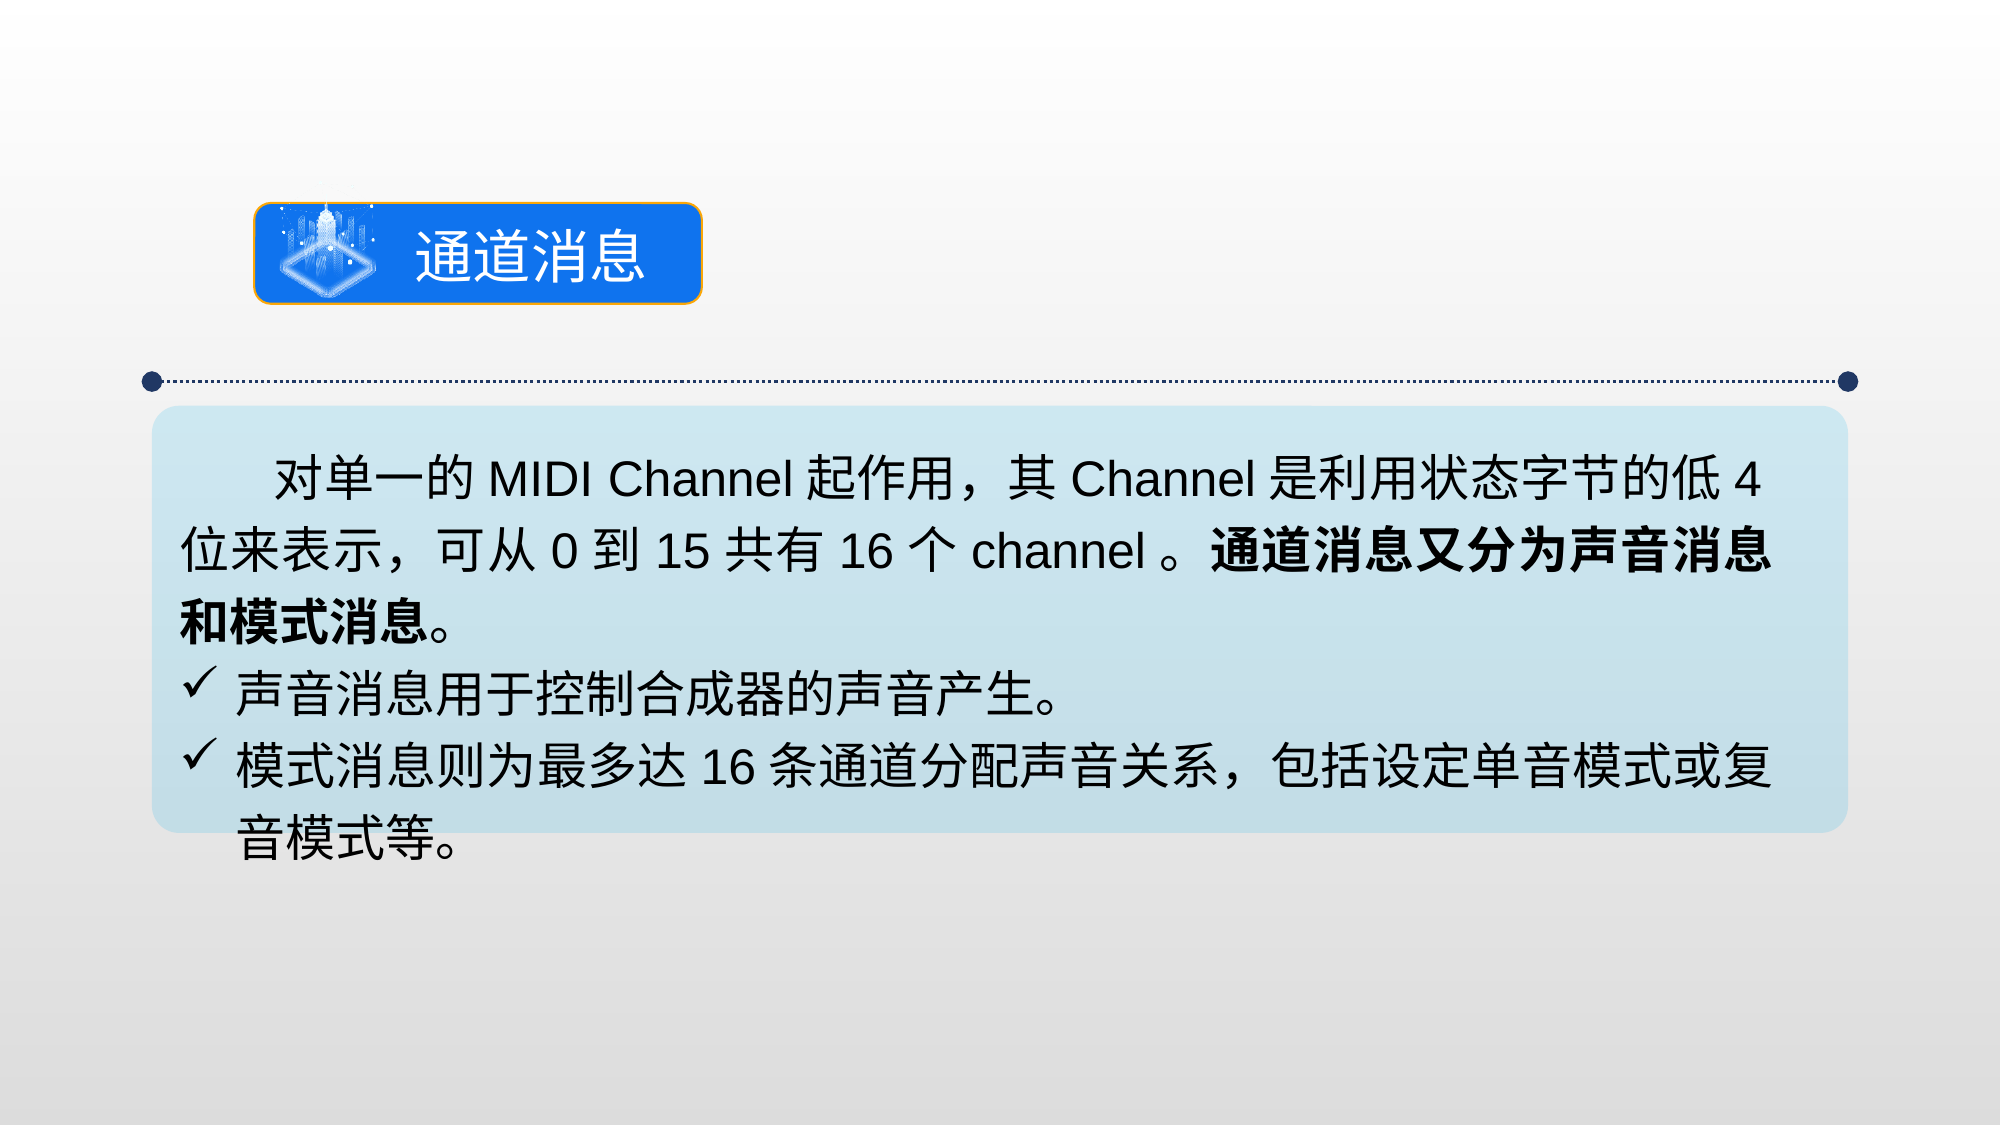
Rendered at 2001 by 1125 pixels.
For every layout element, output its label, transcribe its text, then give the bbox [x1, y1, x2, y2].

text_box 对单一的MIDI Channel起作用，其Channel是利用状态字节的低4位来表示，可从0到15共有16个channel。通道消息又分为声音消息和模式消息。 声音消息用于控制合成器的声音产生。 模式消息则为最多达16条通道分配声音关系，包括设定单音模式或复音模式等。 [164, 833, 1789, 874]
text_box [151, 381, 1848, 833]
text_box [254, 174, 702, 304]
